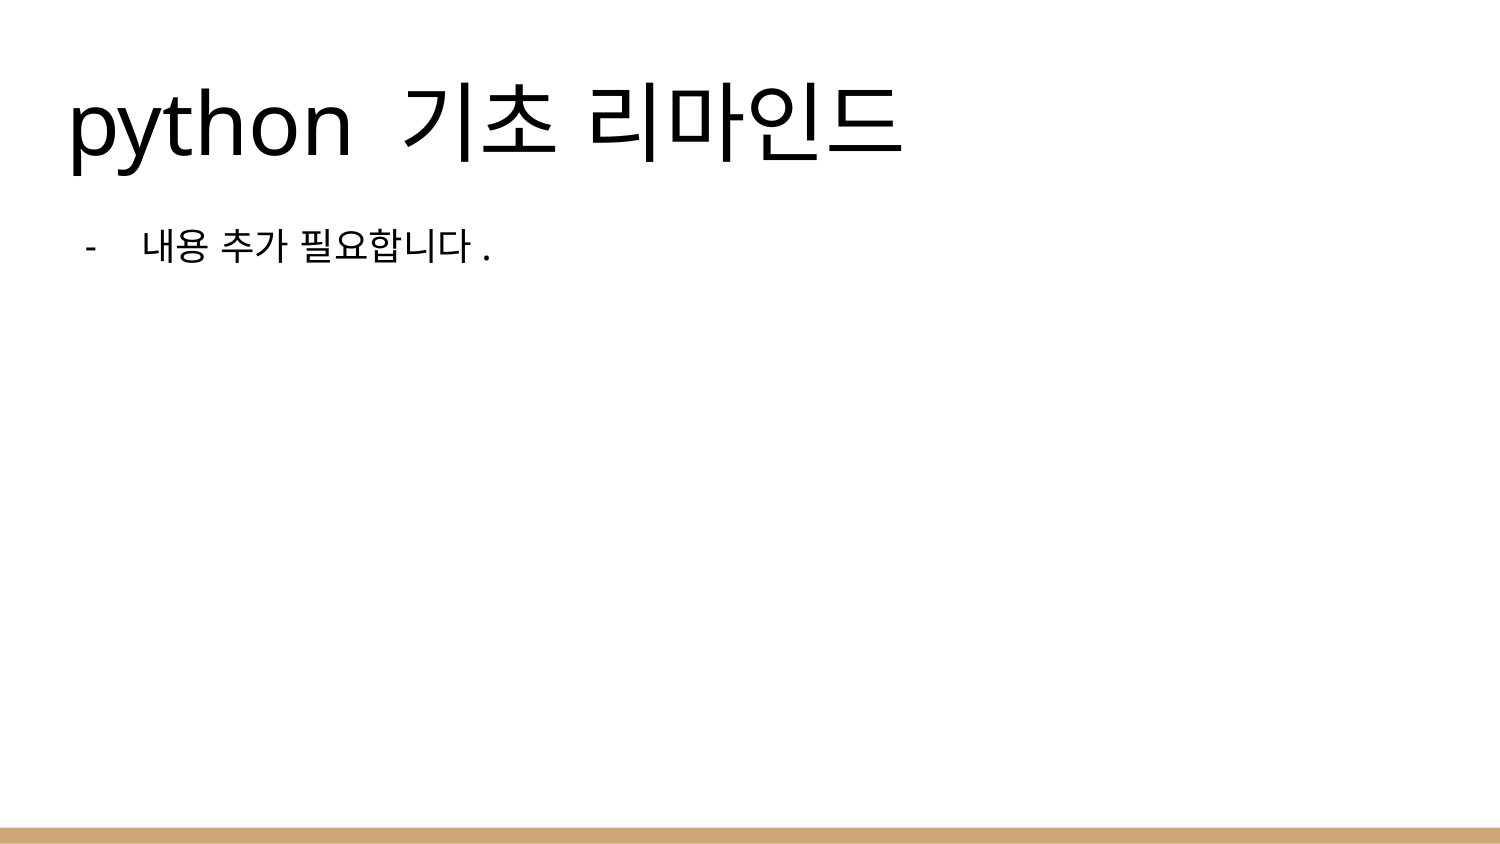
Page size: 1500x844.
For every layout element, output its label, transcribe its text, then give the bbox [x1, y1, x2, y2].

title python 기초 리마인드 [51, 51, 1449, 189]
list 내용 추가 필요합니다. [51, 200, 1449, 752]
